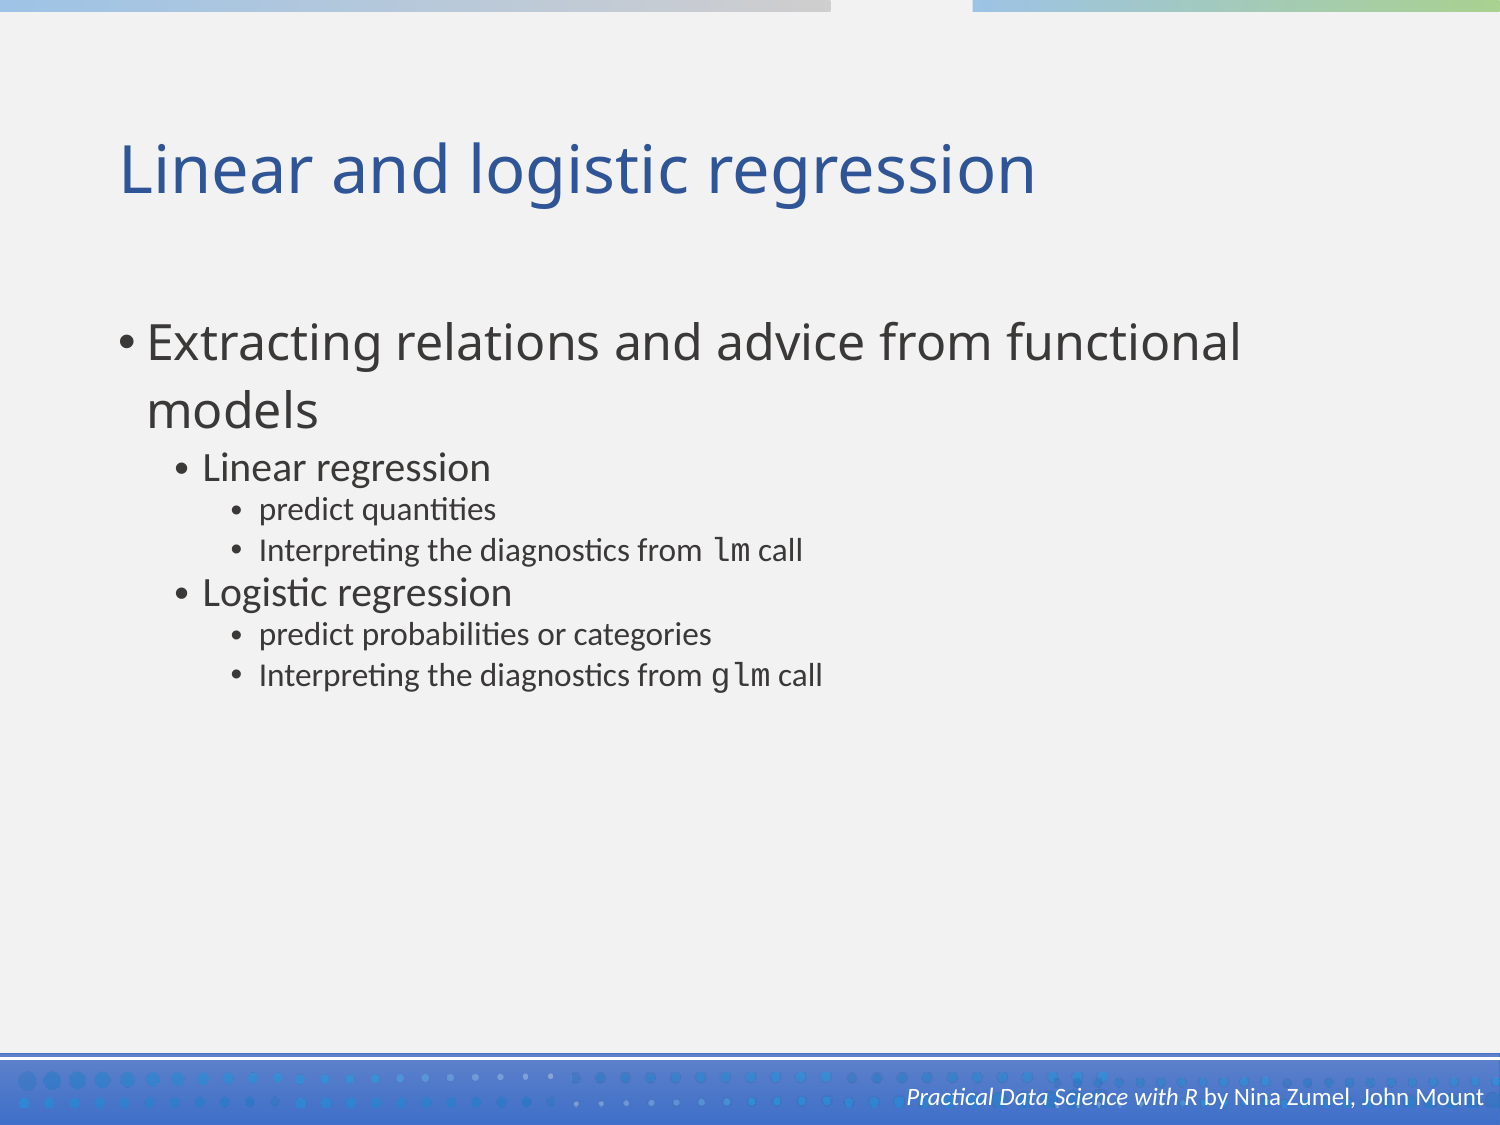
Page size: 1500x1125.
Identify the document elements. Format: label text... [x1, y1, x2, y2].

title Linear and logistic regression [103, 59, 1397, 278]
text_box Practical Data Science with R by Nina Zumel, John Mount [891, 1072, 1500, 1118]
list Extracting relations and advice from functional models Linear regression predict quantities Interpreting the diagnostics from lm call Logistic regression predict probabilities or categories Interpreting the diagnostics from glm call [103, 299, 1397, 1014]
